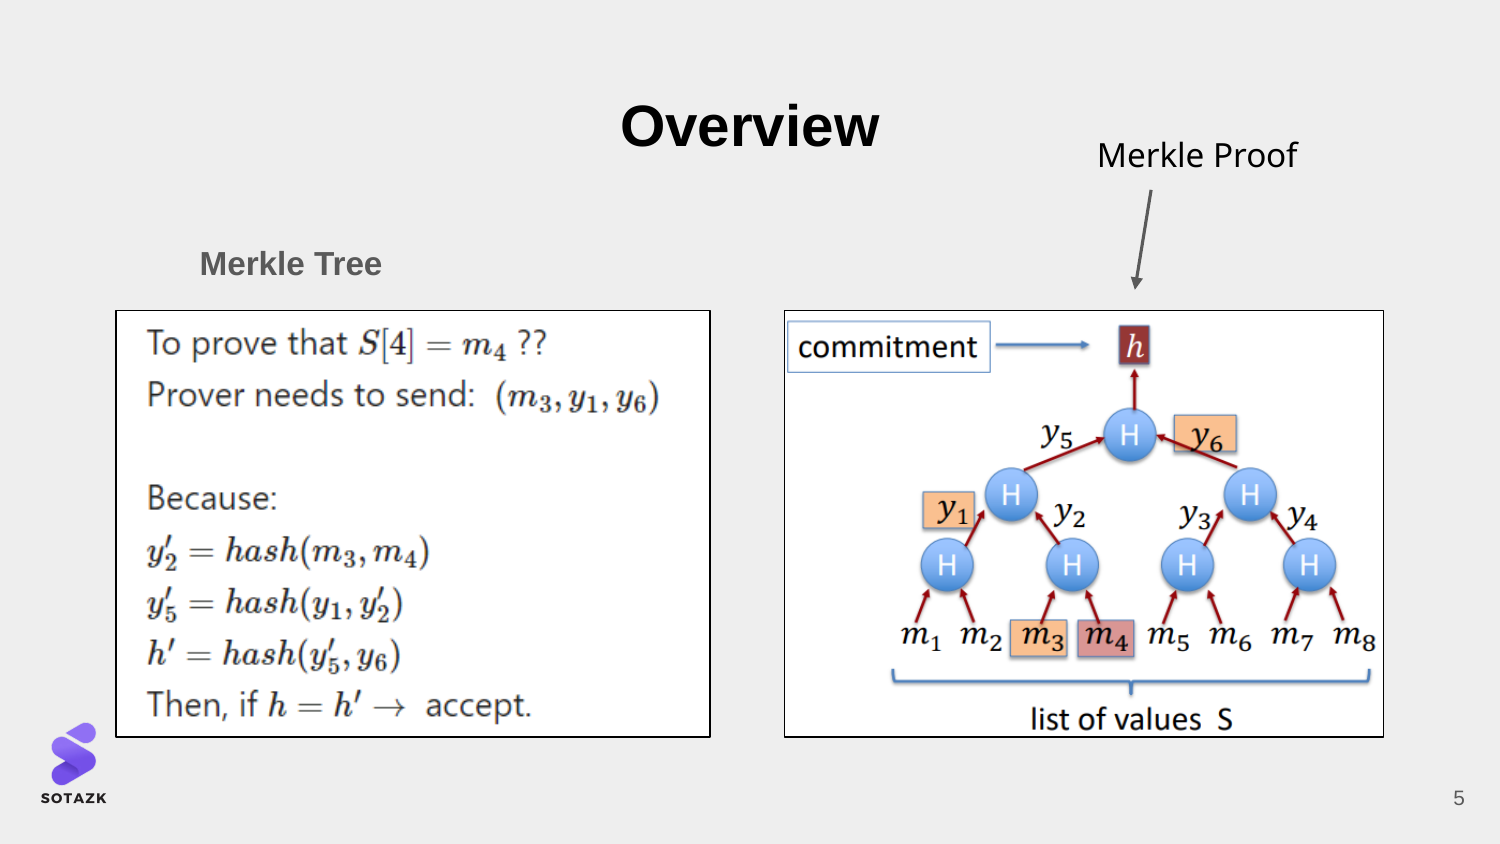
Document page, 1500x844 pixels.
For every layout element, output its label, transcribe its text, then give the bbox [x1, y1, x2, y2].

title Overview [116, 72, 1383, 180]
subtitle Merkle Tree [184, 227, 717, 682]
picture [785, 311, 1384, 737]
text_box Merkle Proof [1081, 118, 1328, 184]
slide_number ‹#› [1389, 764, 1480, 830]
picture [29, 719, 120, 806]
picture [116, 311, 710, 737]
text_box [1134, 189, 1152, 291]
